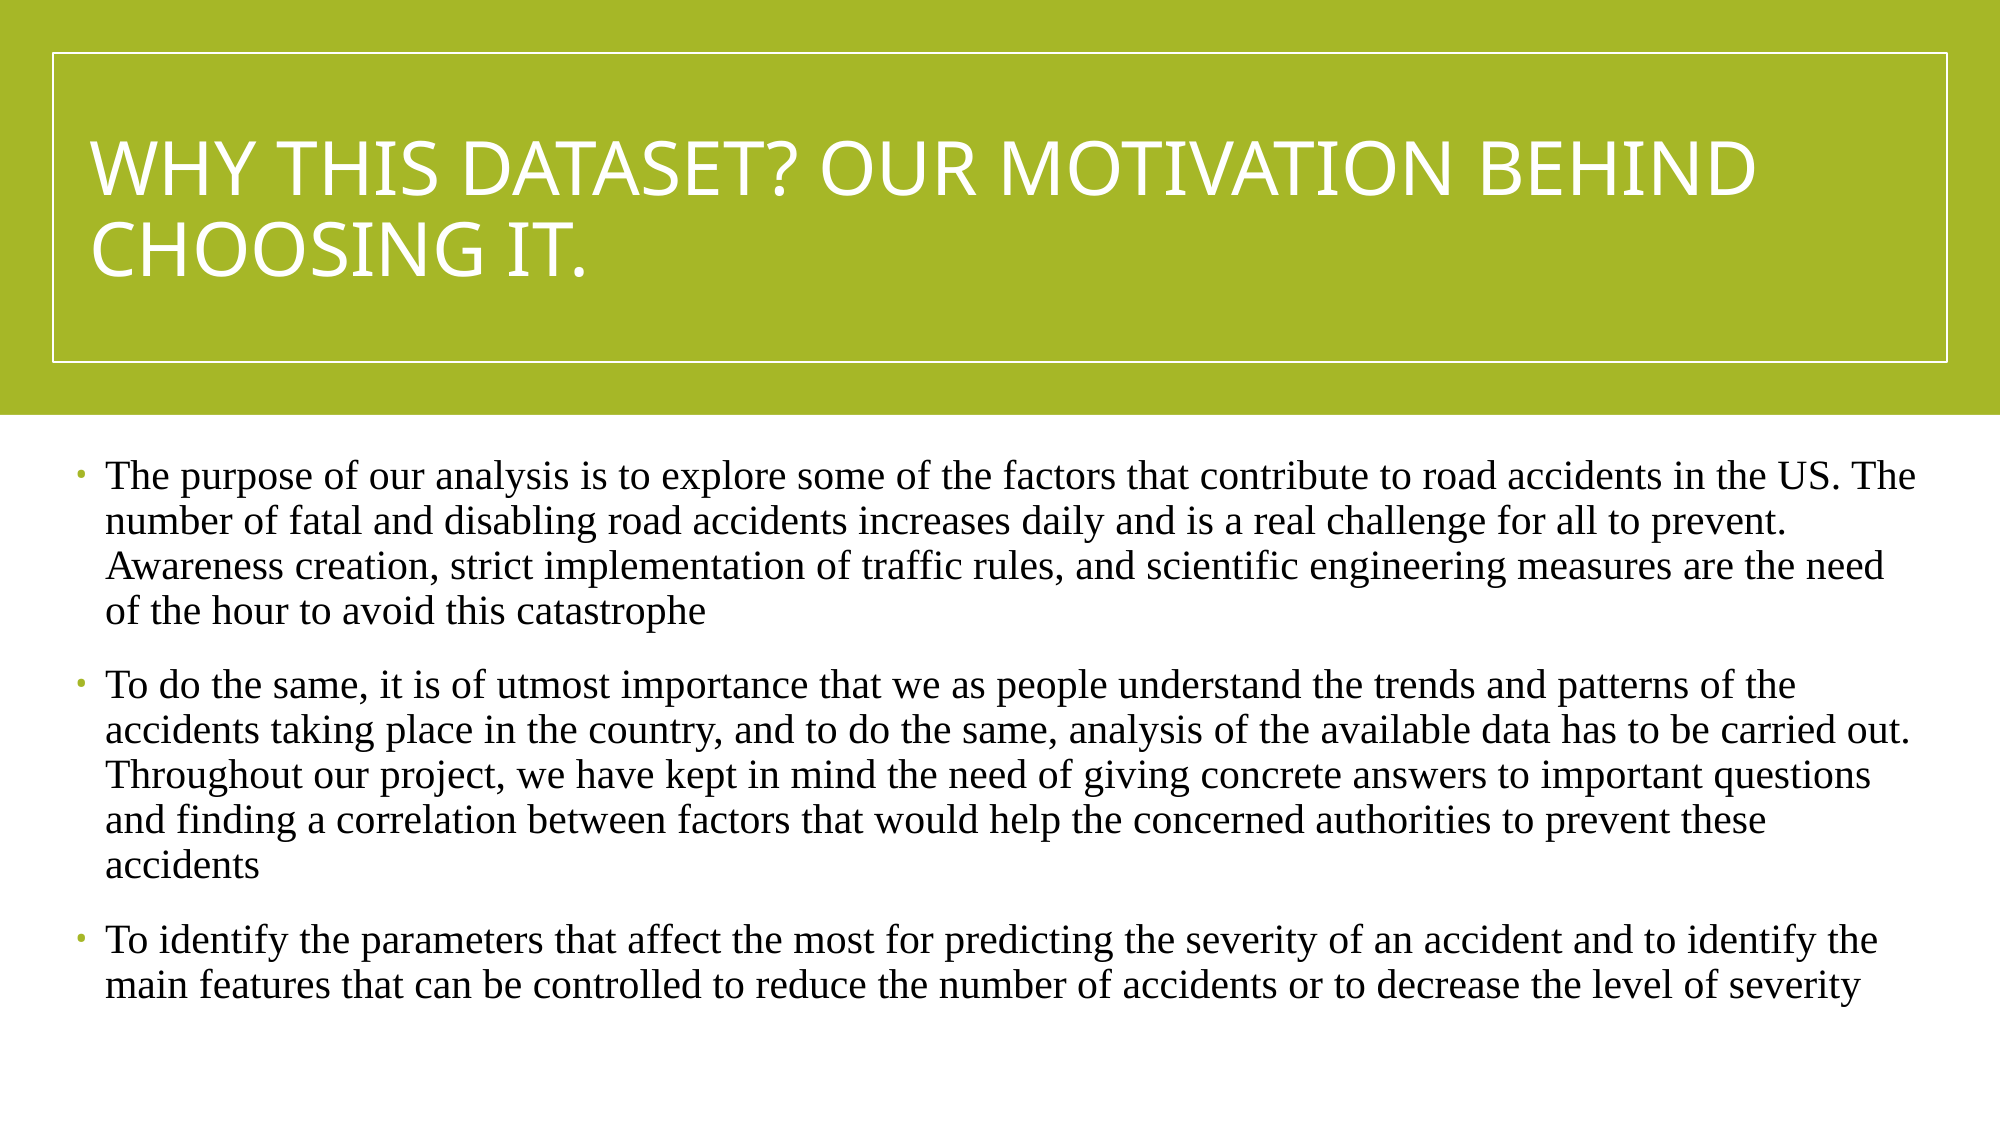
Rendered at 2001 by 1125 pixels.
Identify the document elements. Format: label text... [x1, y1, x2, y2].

text_box [0, 413, 2000, 1125]
title WHY THIS DATASET? OUR MOTIVATION BEHIND CHOOSING IT. [74, 99, 1908, 323]
list The purpose of our analysis is to explore some of the factors that contribute to road accidents in the US. The number of fatal and disabling road accidents increases daily and is a real challenge for all to prevent. Awareness creation, strict implementation of traffic rules, and scientific engineering measures are the need of the hour to avoid this catastrophe To do the same, it is of utmost importance that we as people understand the trends and patterns of the accidents taking place in the country, and to do the same, analysis of the available data has to be carried out. Throughout our project, we have kept in mind the need of giving concrete answers to important questions and finding a correlation between factors that would help the concerned authorities to prevent these accidents To identify the parameters that affect the most for predicting the severity of an accident and to identify the main features that can be controlled to reduce the number of accidents or to decrease the level of severity [52, 446, 1947, 1085]
text_box [51, 51, 1949, 364]
text_box [0, 0, 2000, 413]
